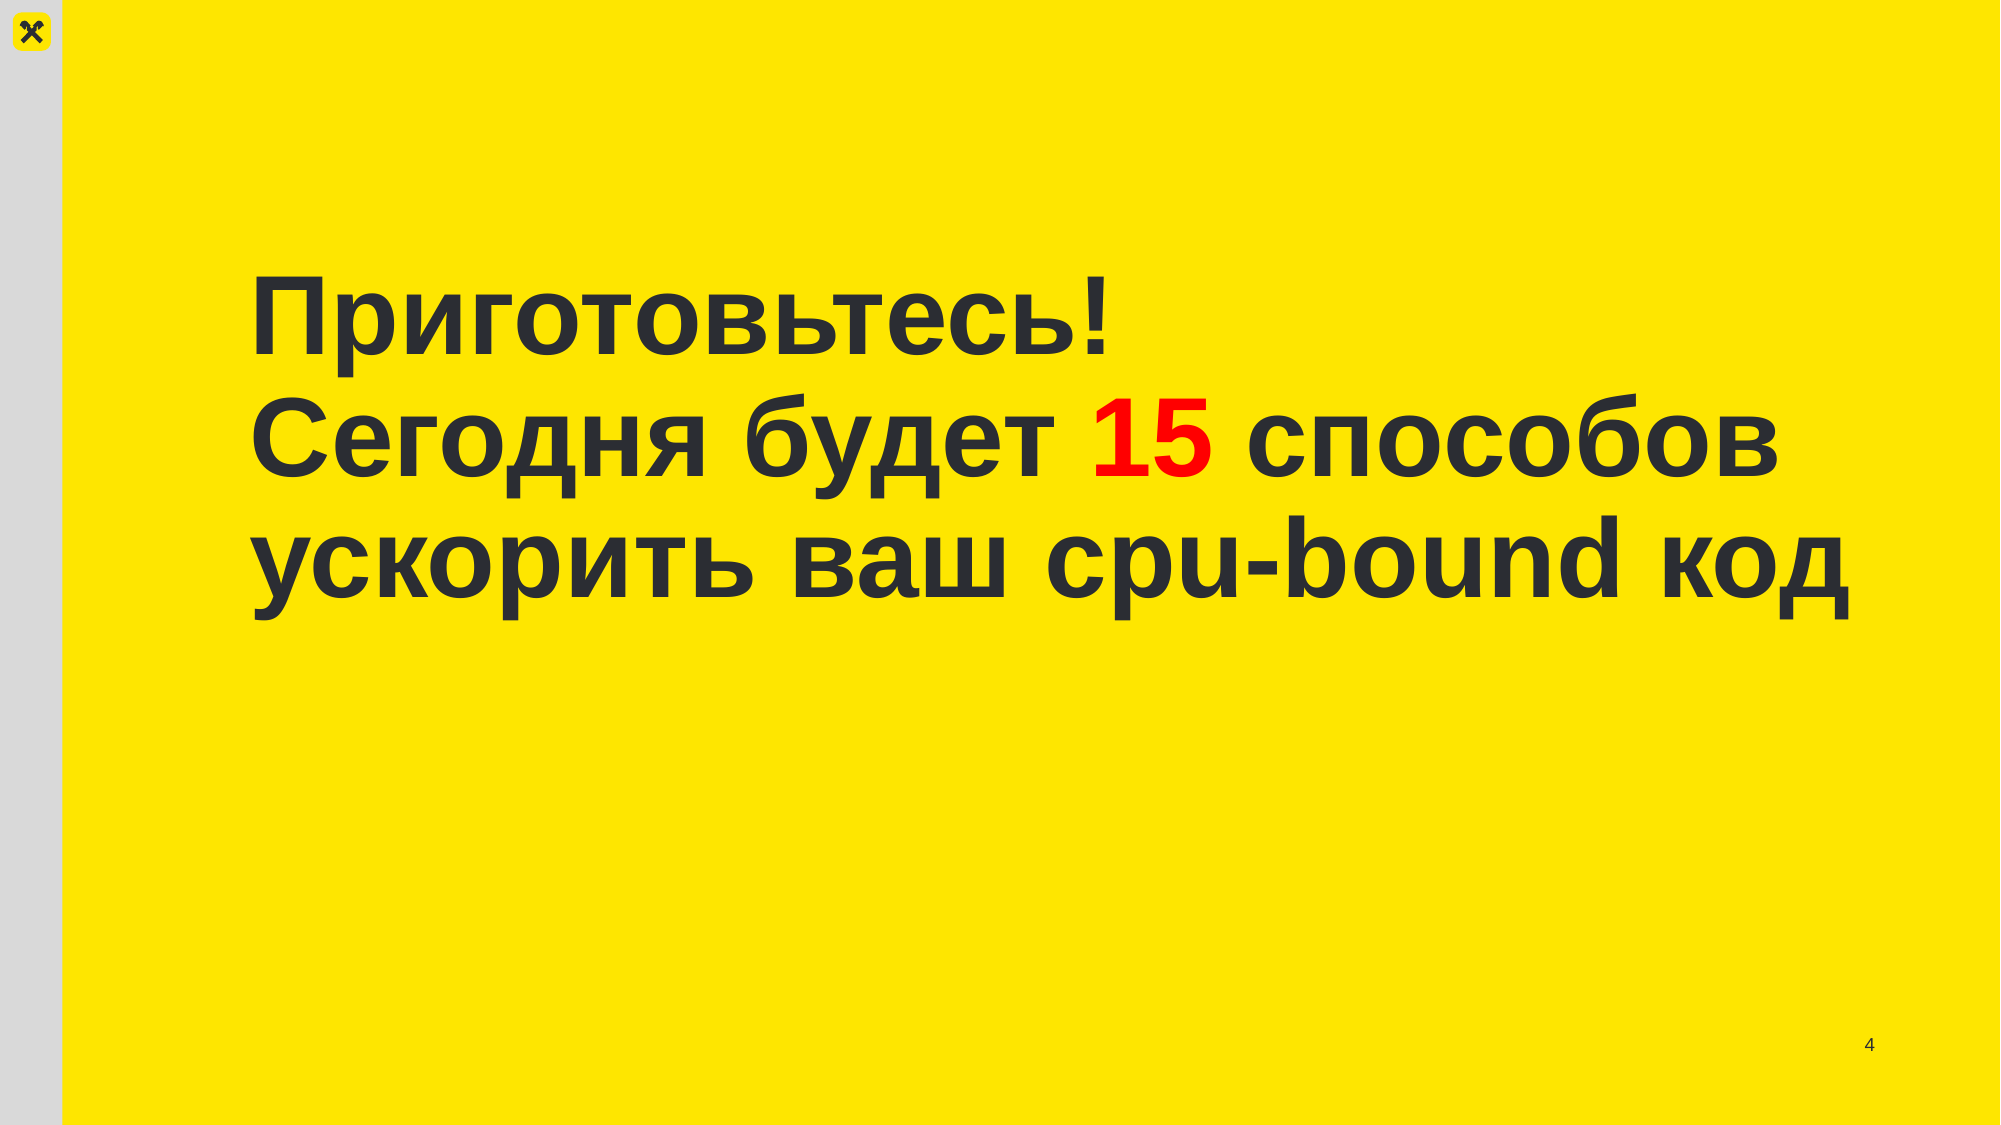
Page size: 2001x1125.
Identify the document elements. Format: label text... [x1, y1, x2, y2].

slide_number 4 [1749, 1000, 1875, 1064]
title Приготовьтесь! Сегодня будет 15 способов ускорить ваш cpu-bound код [249, 250, 1875, 912]
